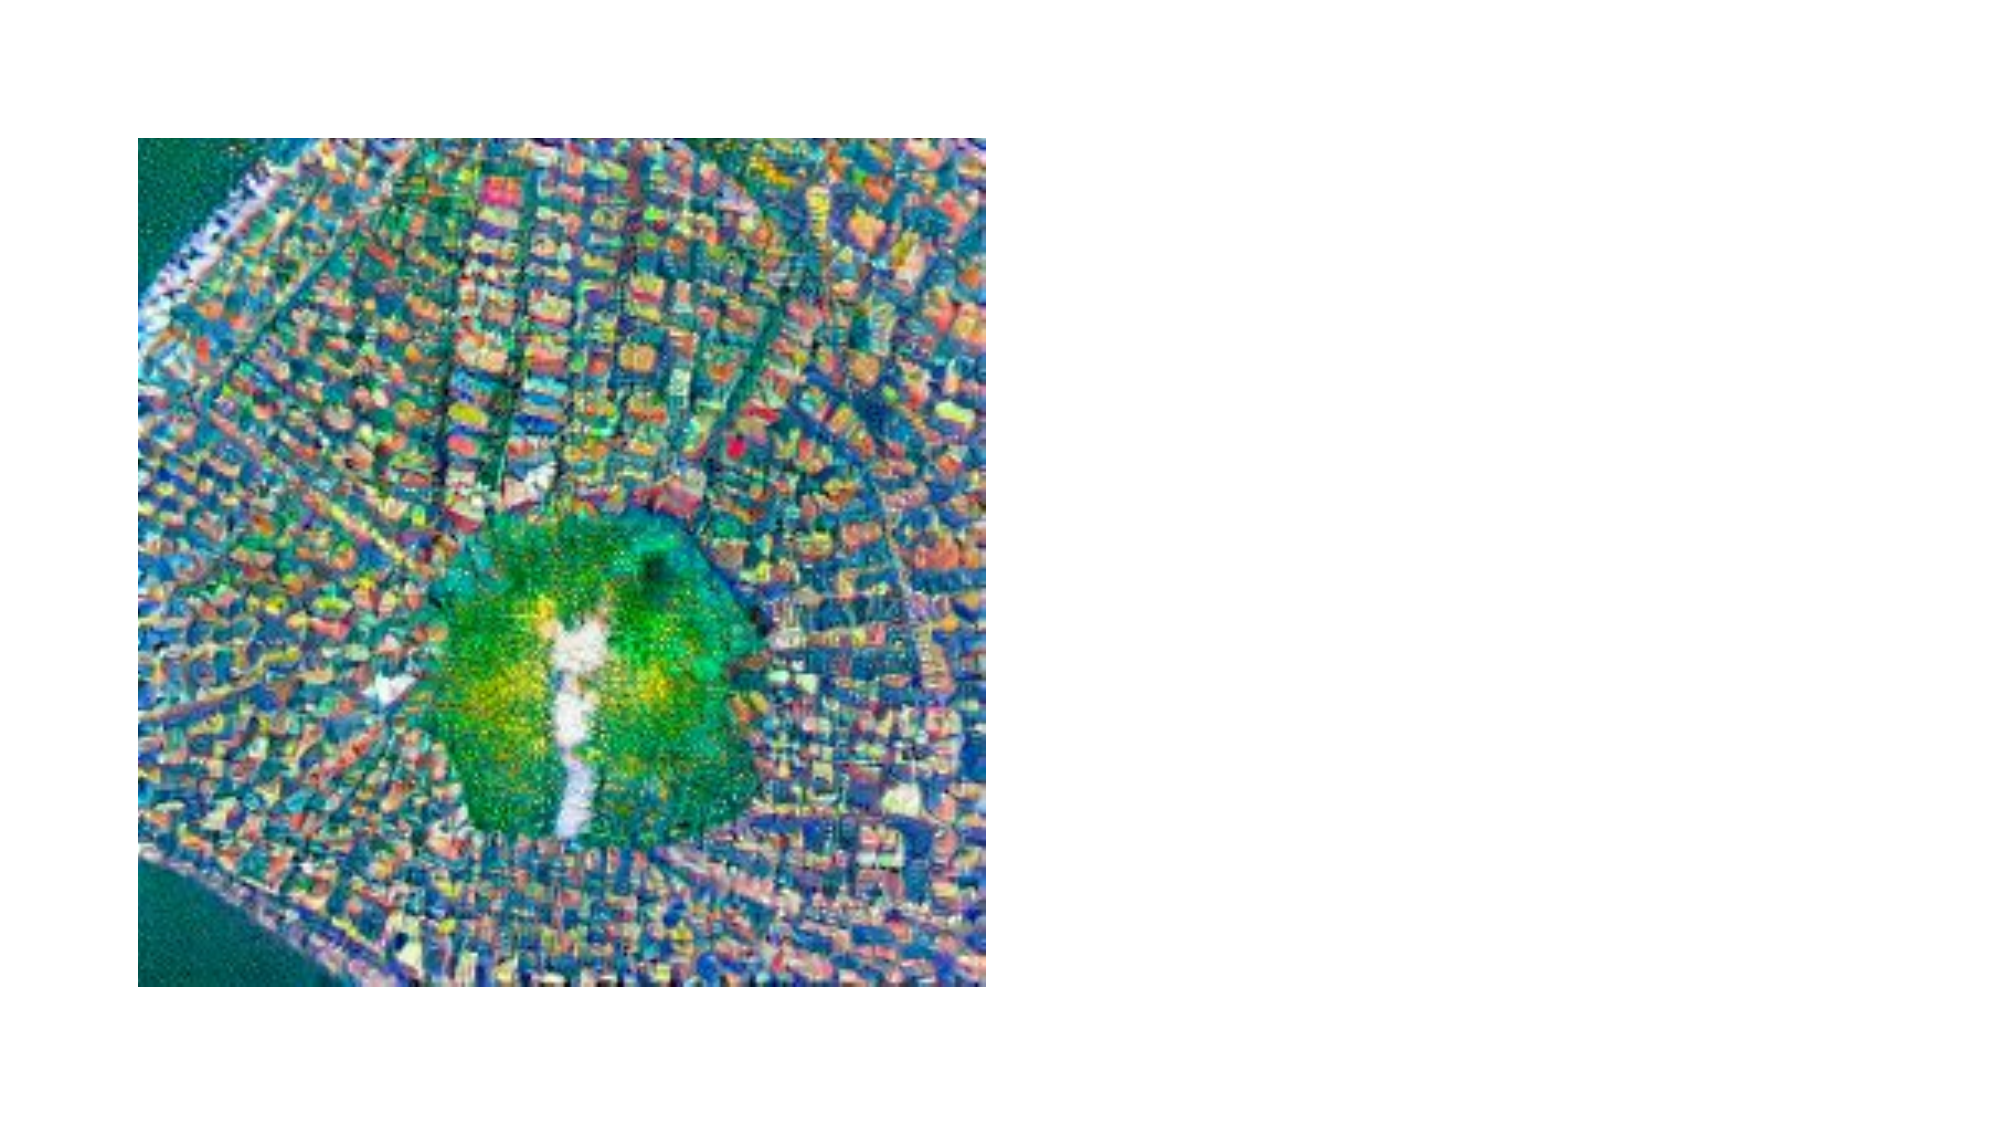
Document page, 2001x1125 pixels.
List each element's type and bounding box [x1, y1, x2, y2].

picture [138, 138, 986, 987]
